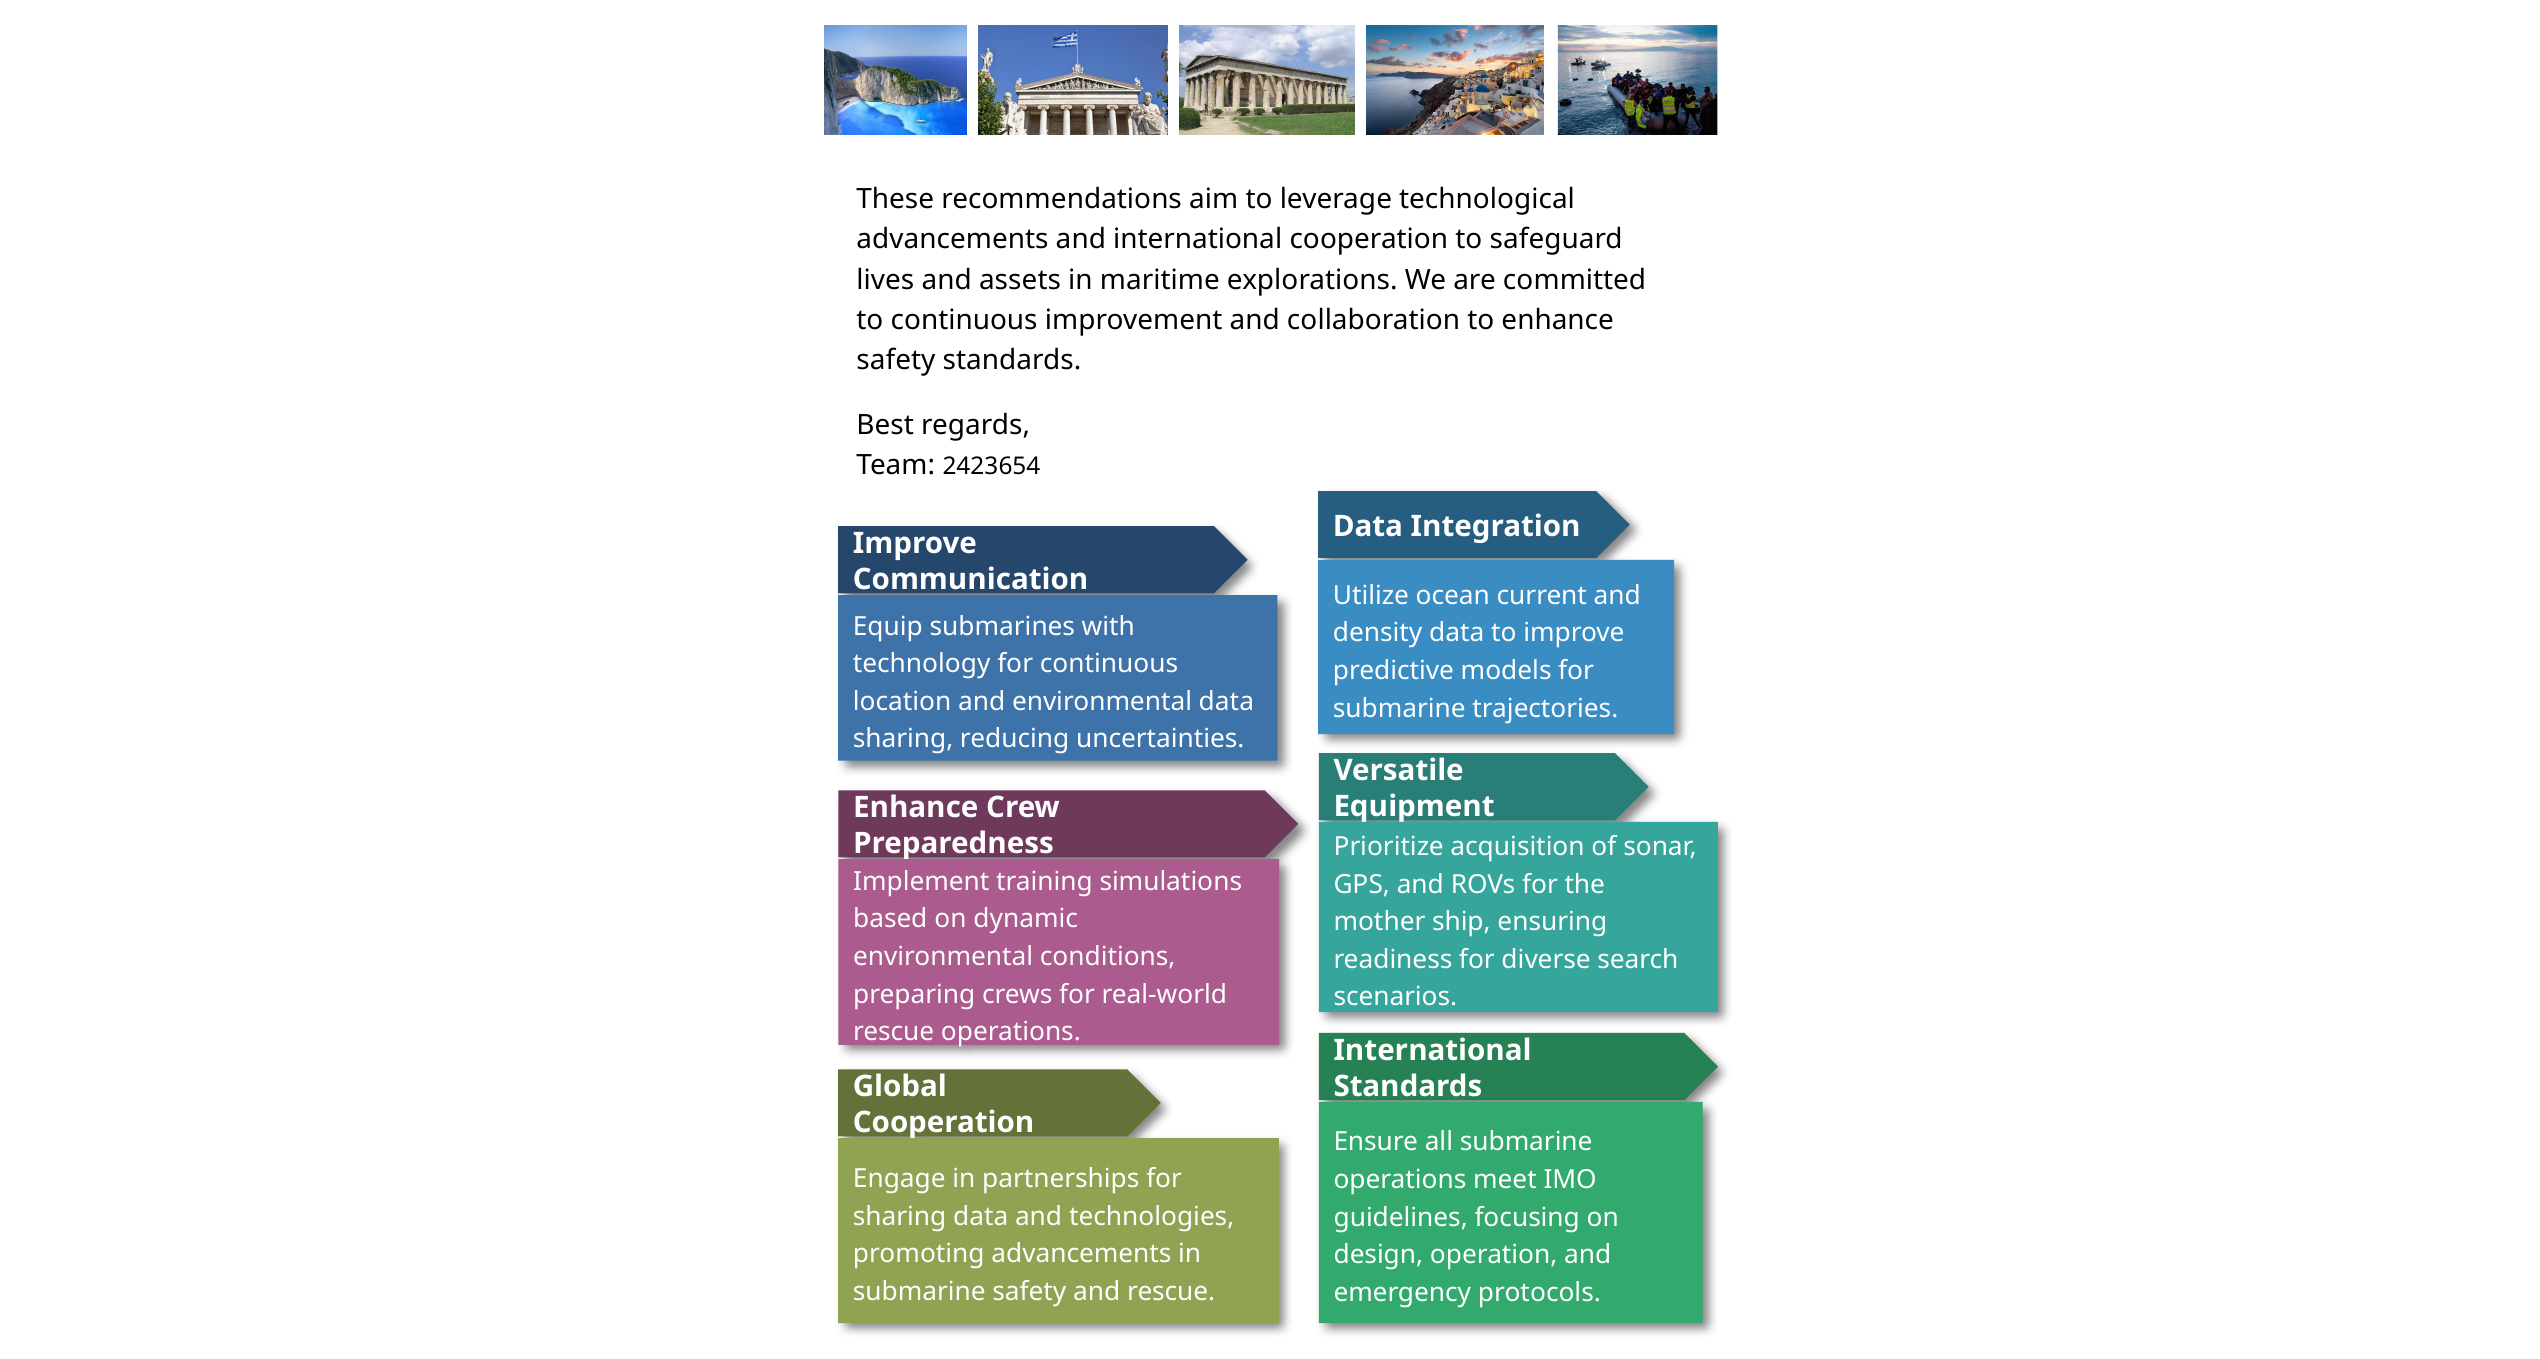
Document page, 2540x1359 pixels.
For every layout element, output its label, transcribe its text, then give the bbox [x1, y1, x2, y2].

text_box Equip submarines with technology for continuous location and environmental data sharing, reducing uncertainties. [837, 594, 1278, 762]
text_box These recommendations aim to leverage technological advancements and international cooperation to safeguard lives and assets in maritime explorations. We are committed to continuous improvement and collaboration to enhance safety standards. Best regards, Team: 2423654 [841, 166, 1681, 488]
text_box Implement training simulations based on dynamic environmental conditions, preparing crews for real-world rescue operations. [837, 858, 1280, 1046]
text_box Ensure all submarine operations meet IMO guidelines, focusing on design, operation, and emergency protocols. [1318, 1101, 1704, 1324]
picture [1178, 24, 1356, 135]
picture [823, 24, 967, 135]
text_box Enhance Crew Preparedness [837, 789, 1300, 858]
text_box Improve Communication [837, 525, 1250, 594]
text_box Global Cooperation [837, 1068, 1163, 1137]
text_box Data Integration [1317, 490, 1632, 559]
text_box Engage in partnerships for sharing data and technologies, promoting advancements in submarine safety and rescue. [837, 1137, 1280, 1324]
text_box Prioritize acquisition of sonar, GPS, and ROVs for the mother ship, ensuring readiness for diverse search scenarios. [1318, 821, 1719, 1013]
text_box International Standards [1317, 1031, 1720, 1102]
picture [1557, 24, 1718, 135]
picture [1366, 24, 1545, 135]
text_box Versatile Equipment [1317, 752, 1650, 822]
picture [977, 24, 1169, 135]
text_box Utilize ocean current and density data to improve predictive models for submarine trajectories. [1317, 559, 1675, 735]
